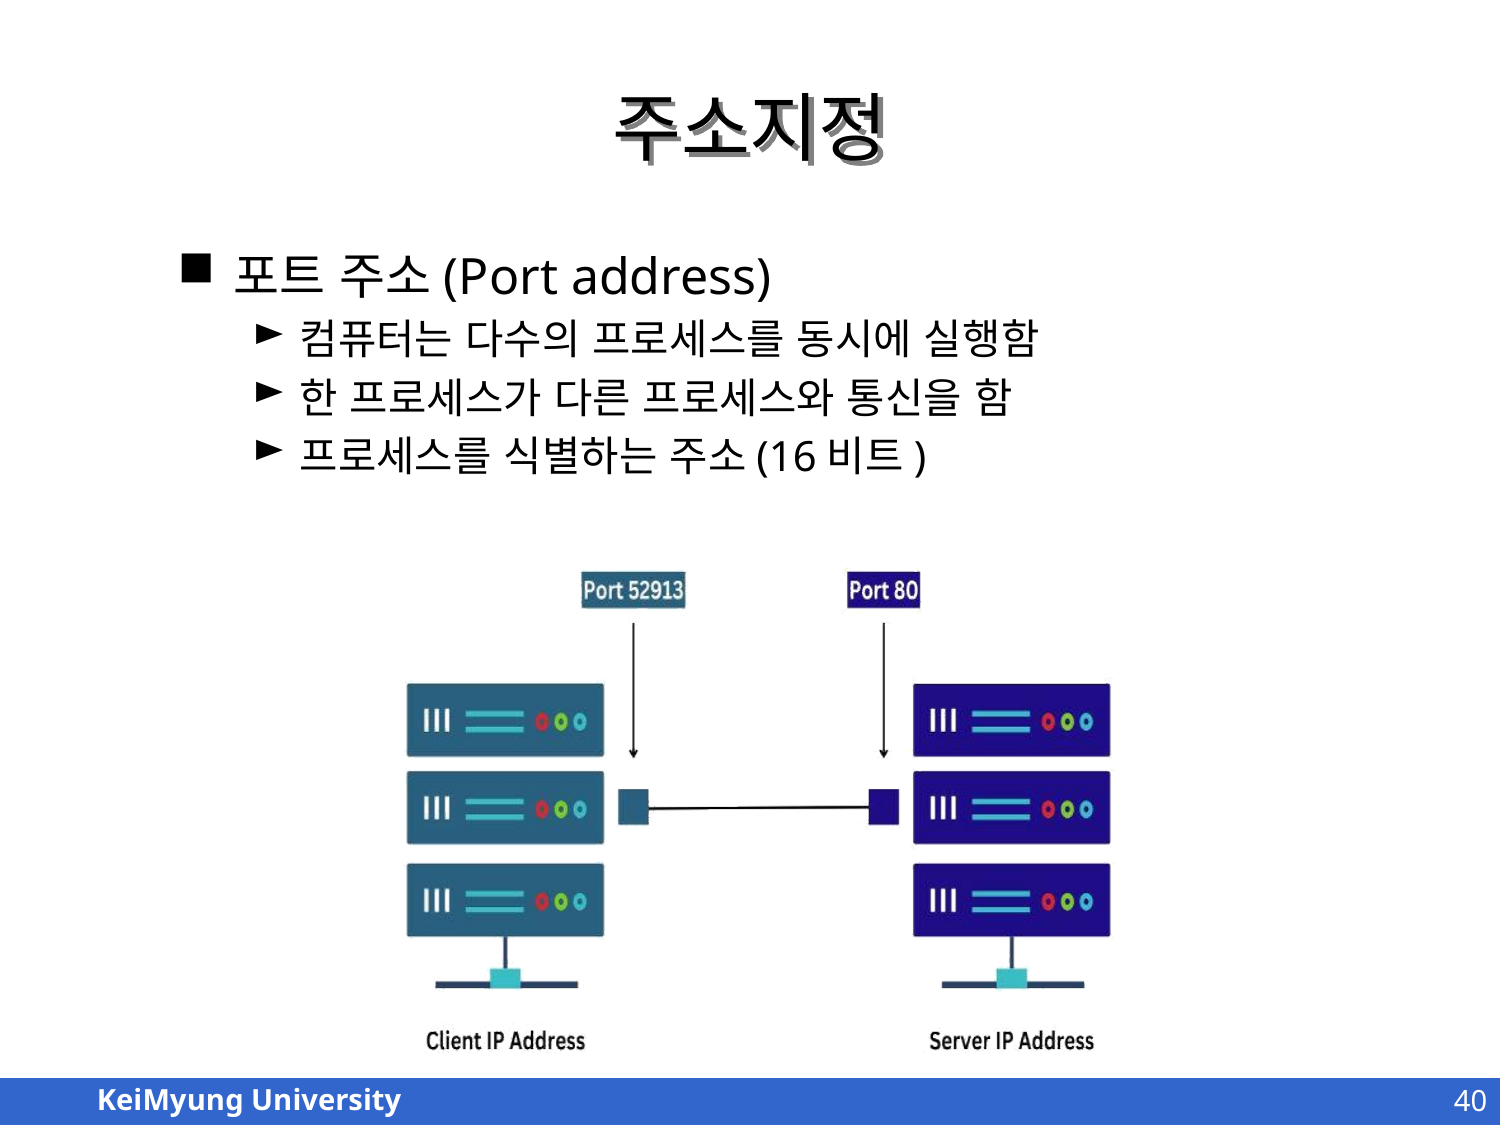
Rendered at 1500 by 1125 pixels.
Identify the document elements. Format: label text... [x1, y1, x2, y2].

slide_number 40 [1189, 1074, 1500, 1125]
title 주소지정 [0, 76, 1500, 175]
list 포트 주소(Port address) 컴퓨터는 다수의 프로세스를 동시에 실행함 한 프로세스가 다른 프로세스와 통신을 함 프로세스를 식별하는 주소(16비트) [162, 237, 1438, 1026]
picture [291, 534, 1309, 1076]
